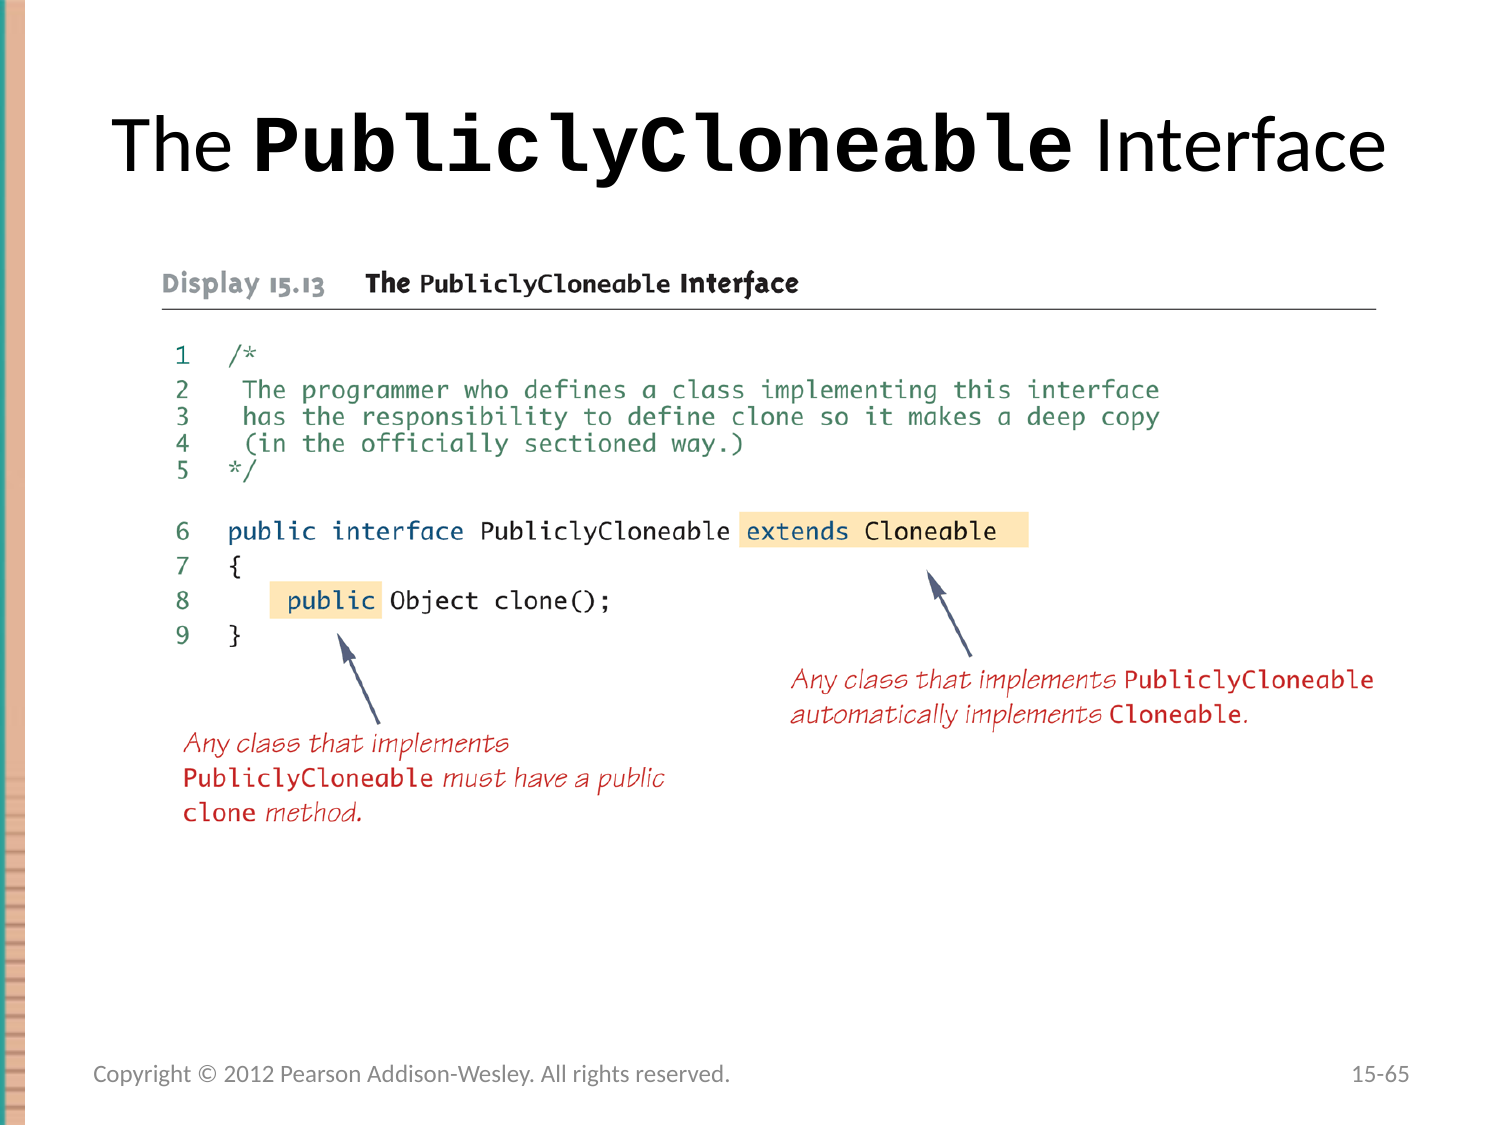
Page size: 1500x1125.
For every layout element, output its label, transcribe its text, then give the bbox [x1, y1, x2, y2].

slide_number 15-65 [1074, 1042, 1425, 1103]
title The PubliclyCloneable Interface [74, 44, 1426, 233]
picture [0, 0, 25, 1125]
footer Copyright © 2012 Pearson Addison-Wesley. All rights reserved. [75, 1042, 750, 1103]
picture [130, 256, 1407, 835]
